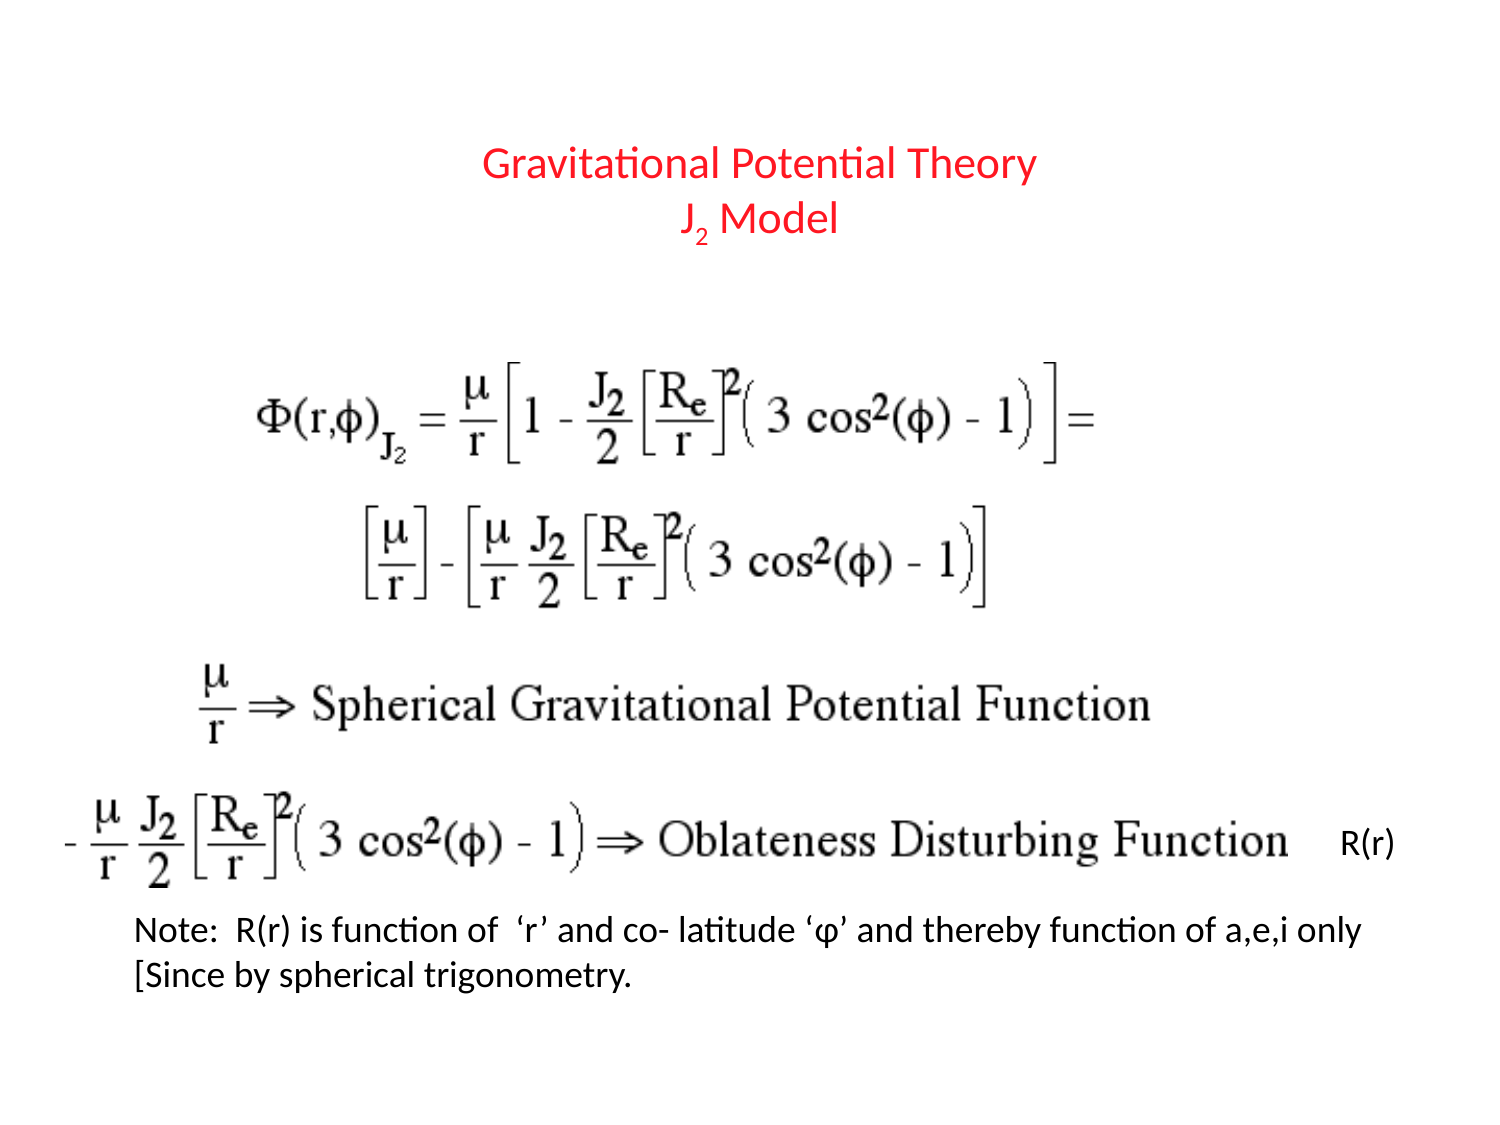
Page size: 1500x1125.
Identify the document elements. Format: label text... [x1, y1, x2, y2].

title Gravitational Potential Theory J2 Model [122, 125, 1398, 313]
text_box [122, 897, 303, 958]
picture [64, 362, 1288, 888]
